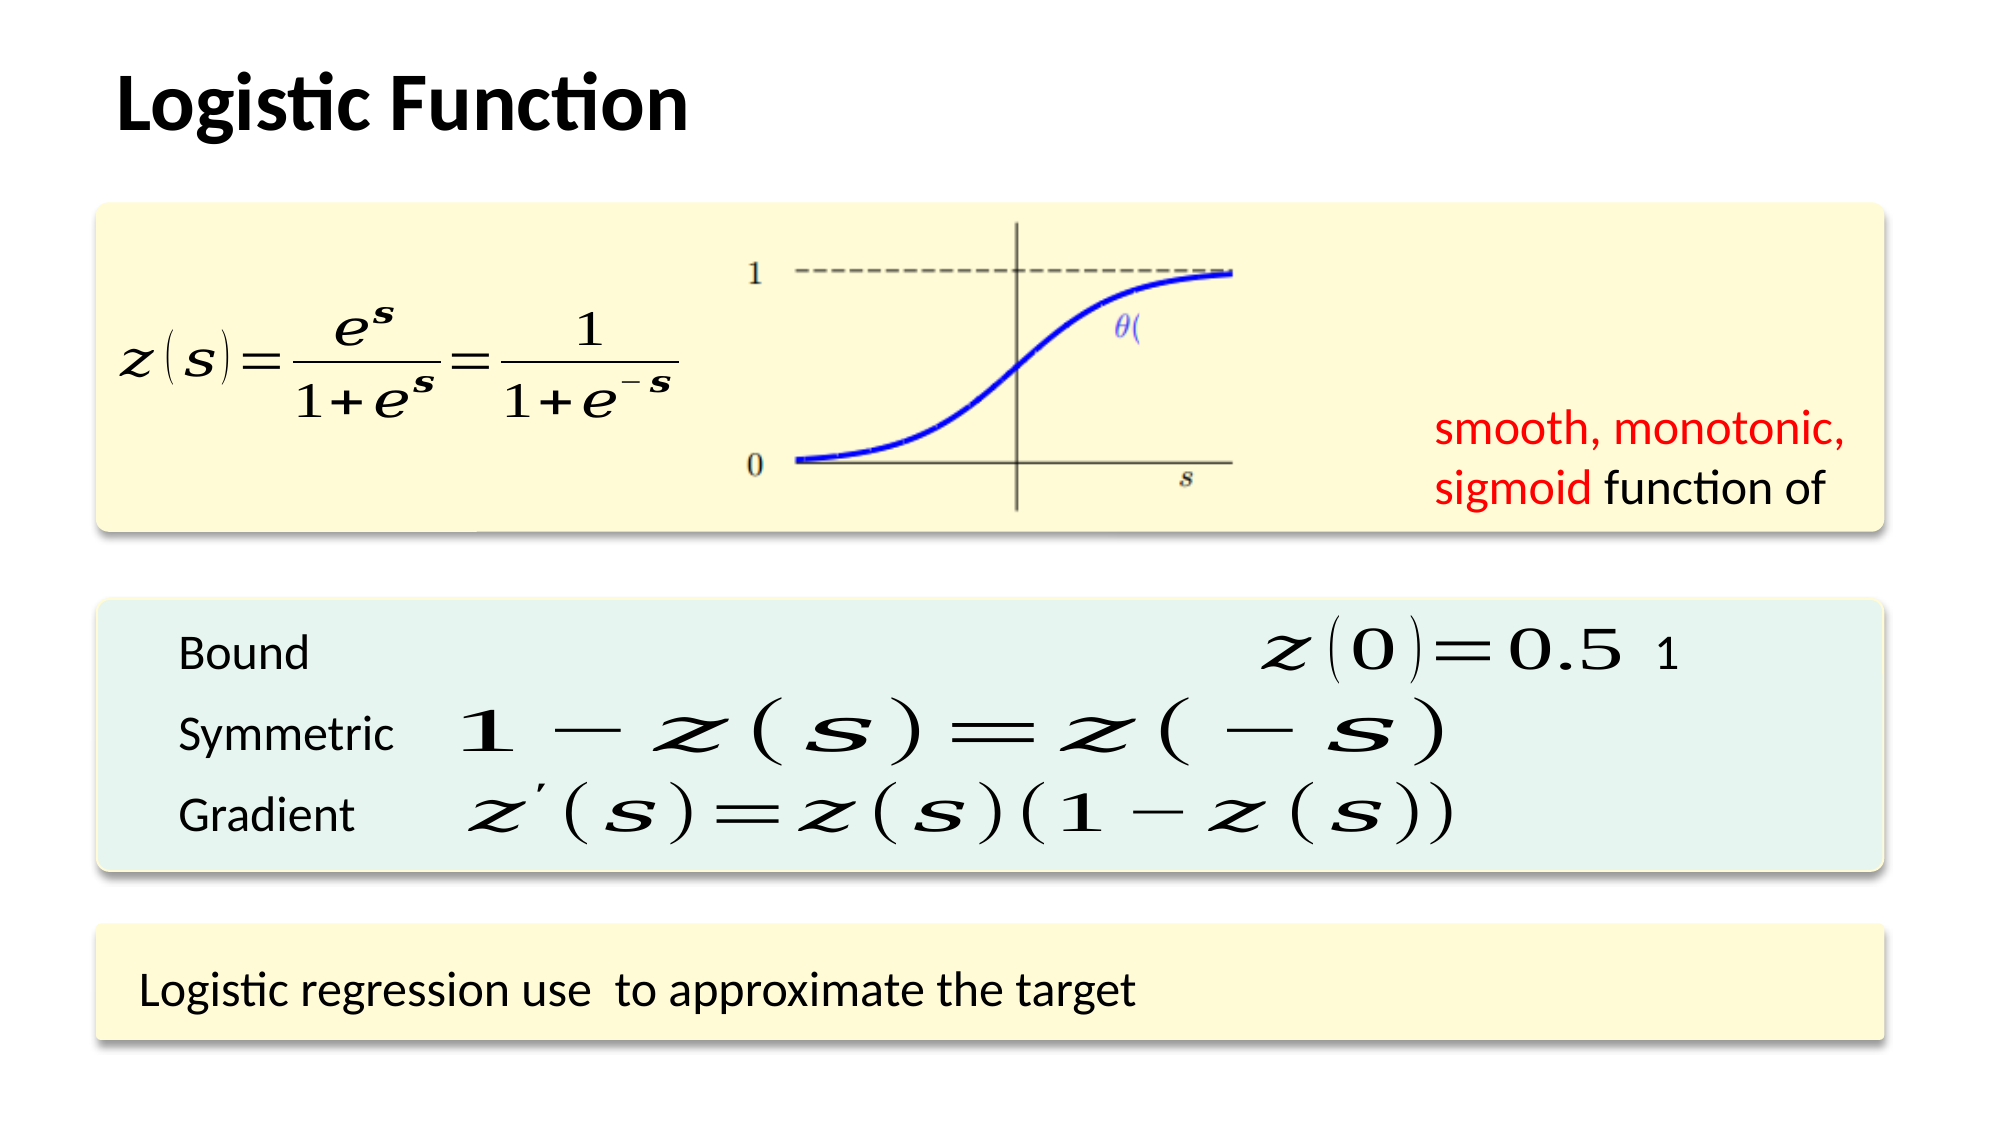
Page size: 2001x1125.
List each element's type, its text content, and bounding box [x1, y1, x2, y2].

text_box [163, 611, 1996, 688]
picture [729, 207, 1257, 516]
text_box Logistic Function [101, 40, 706, 155]
text_box [95, 597, 1885, 872]
text_box Gradient [163, 773, 532, 849]
text_box Symmetric [163, 693, 532, 768]
text_box [95, 202, 1885, 532]
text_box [96, 924, 1911, 1039]
